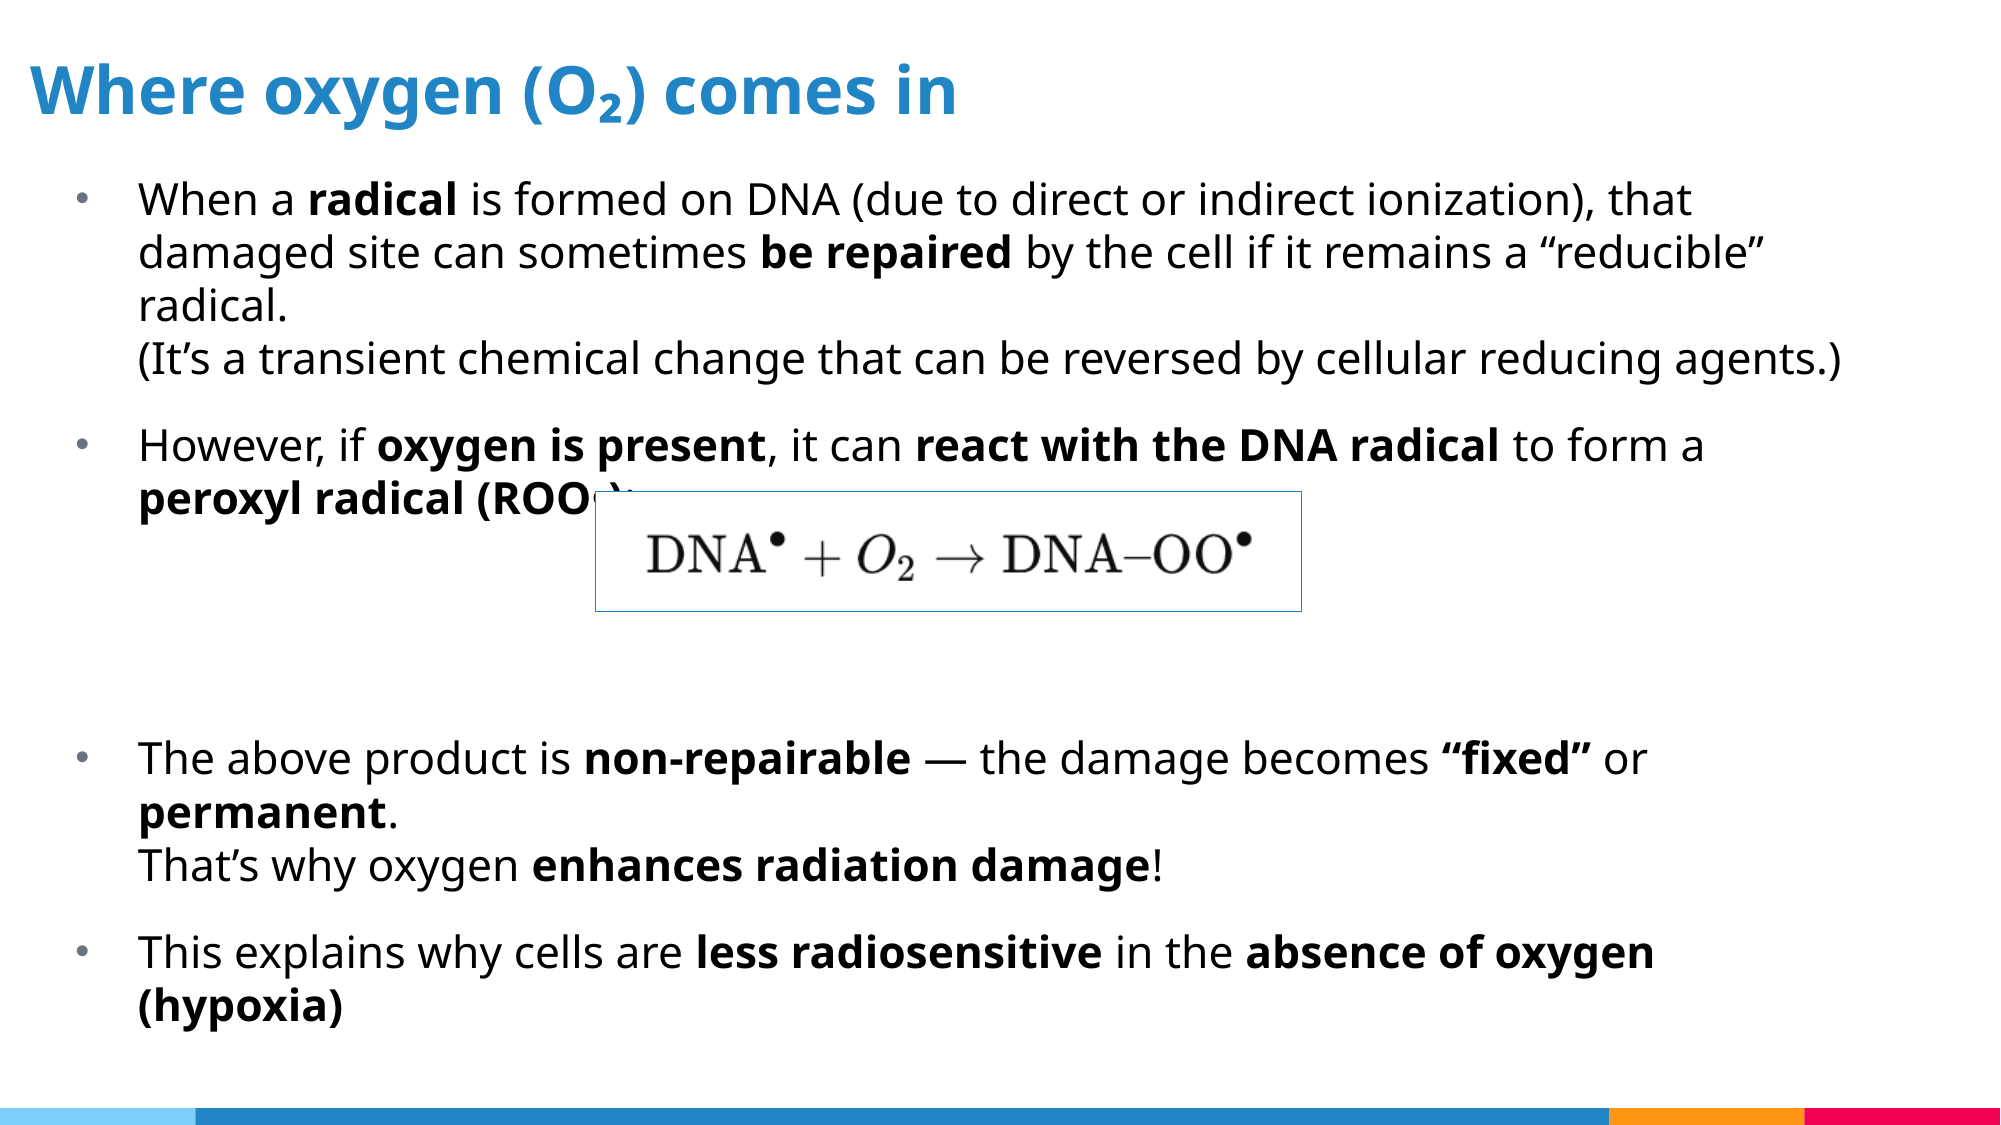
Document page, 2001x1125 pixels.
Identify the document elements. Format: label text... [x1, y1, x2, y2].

picture [595, 491, 1302, 612]
title Where oxygen (O₂) comes in [10, 16, 1950, 148]
text_box When a radical is formed on DNA (due to direct or indirect ionization), that damaged site can sometimes be repaired by the cell if it remains a “reducible” radical. (It’s a transient chemical change that can be reversed by cellular reducing agents.) However, if oxygen is present, it can react with the DNA radical to form a peroxyl radical (ROO•): The above product is non-repairable — the damage becomes “fixed” or permanent. That’s why oxygen enhances radiation damage! This explains why cells are less radiosensitive in the absence of oxygen (hypoxia) [60, 163, 1865, 1125]
